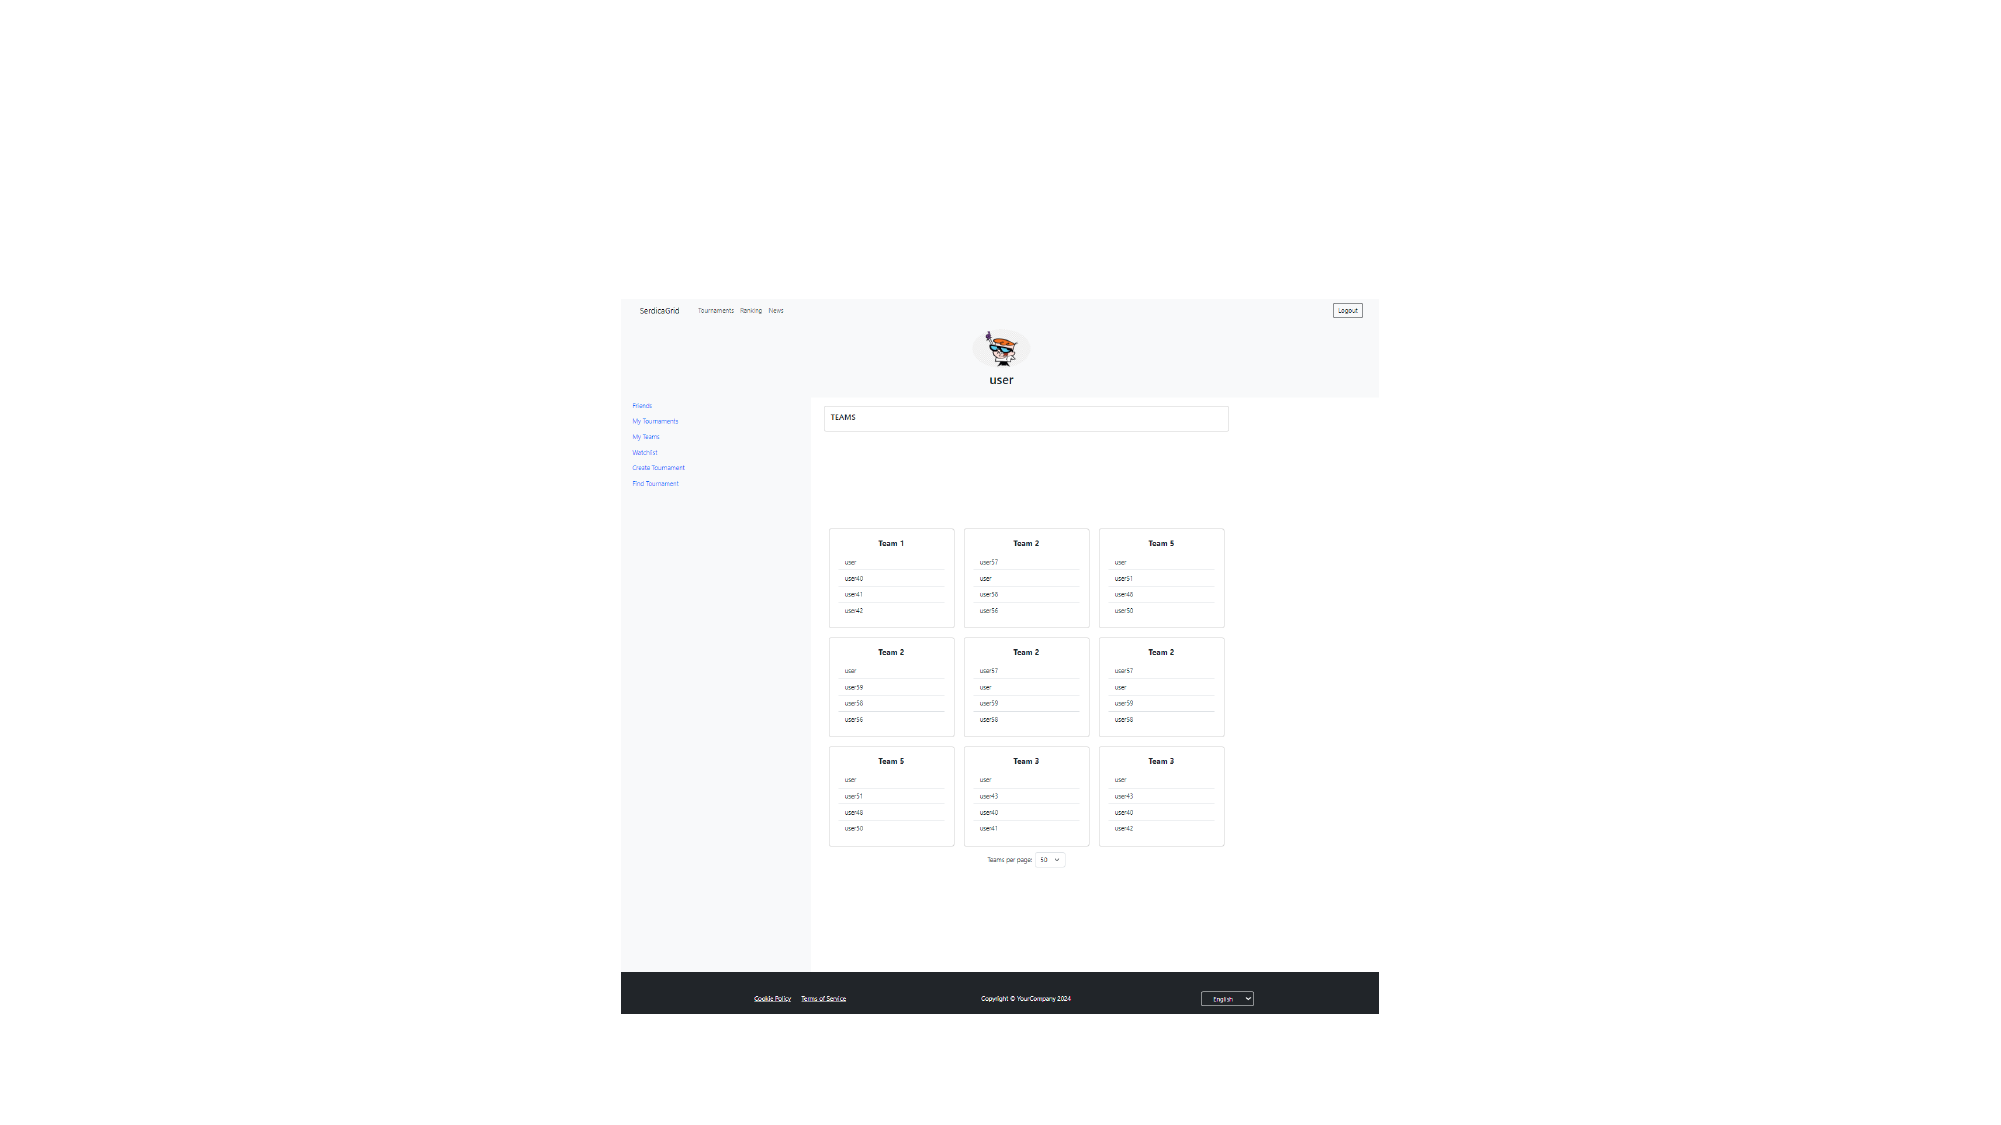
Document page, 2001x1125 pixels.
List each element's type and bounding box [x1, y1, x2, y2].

list [621, 299, 1379, 1014]
